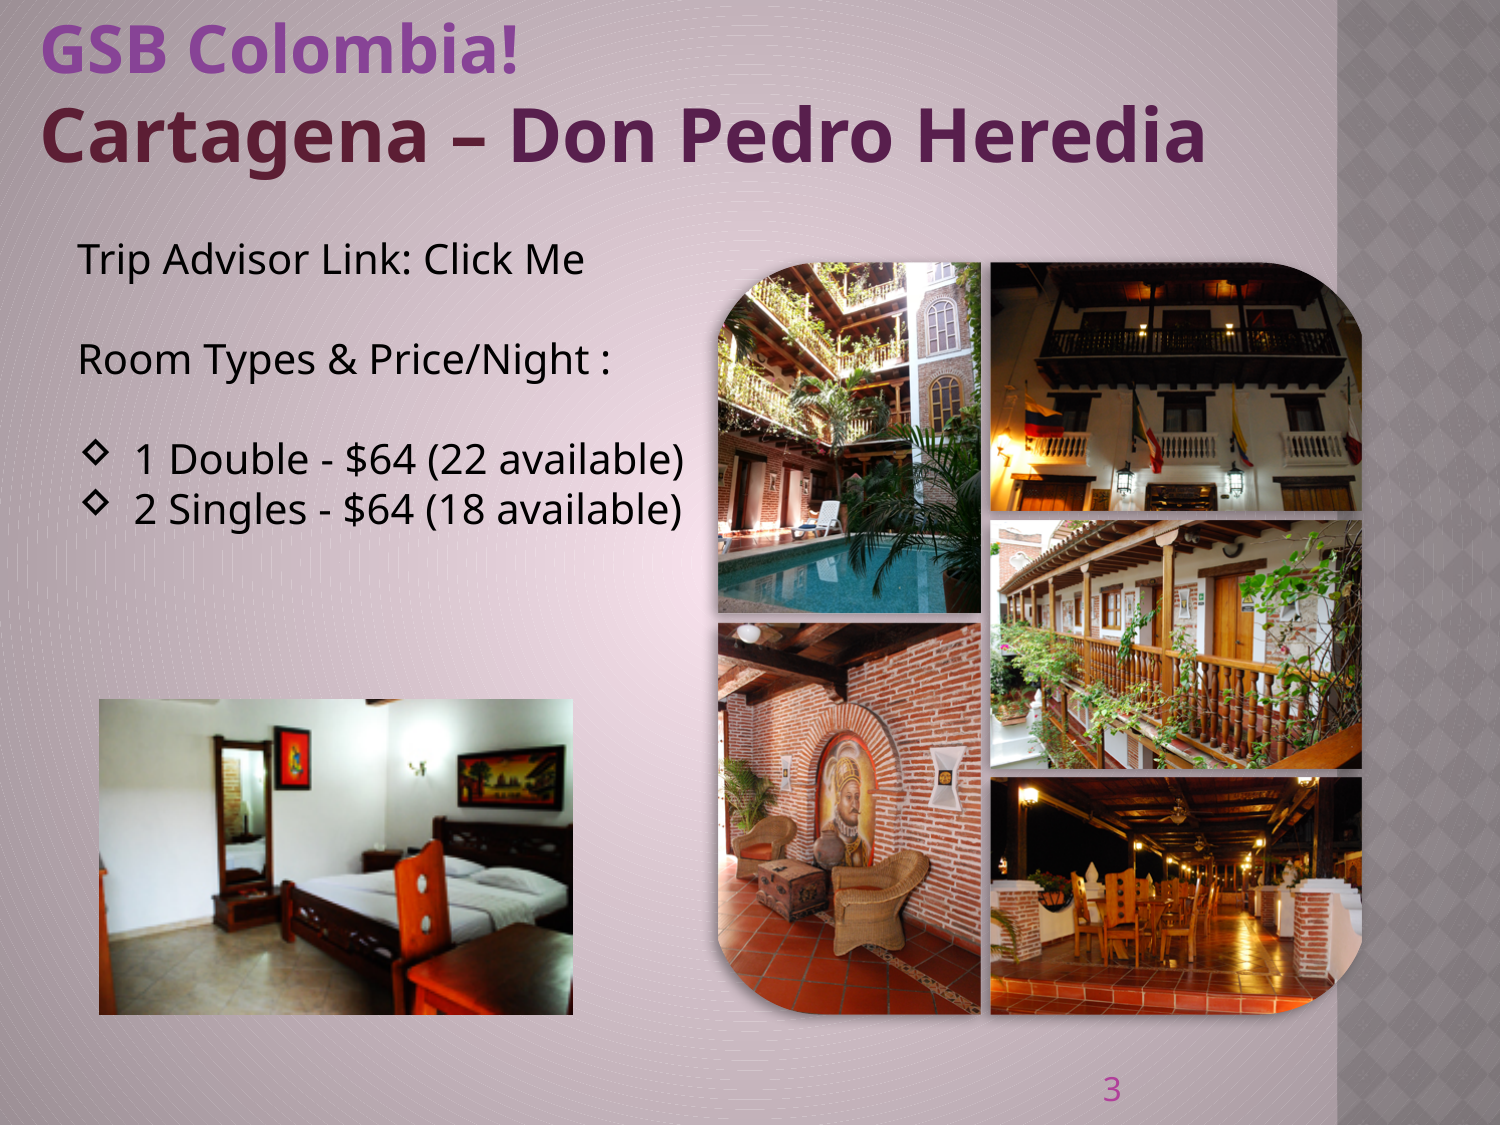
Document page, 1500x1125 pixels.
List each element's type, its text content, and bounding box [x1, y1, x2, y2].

picture [711, 261, 1369, 1015]
text_box Trip Advisor Link: Click Me Room Types & Price/Night : 1 Double - $64 (22 available) 2 Singles - $64 (18 available) [62, 224, 725, 760]
picture [99, 699, 574, 1015]
slide_number 3 [1025, 1075, 1122, 1113]
text_box GSB Colombia! Cartagena – Don Pedro Heredia [24, 0, 1500, 945]
